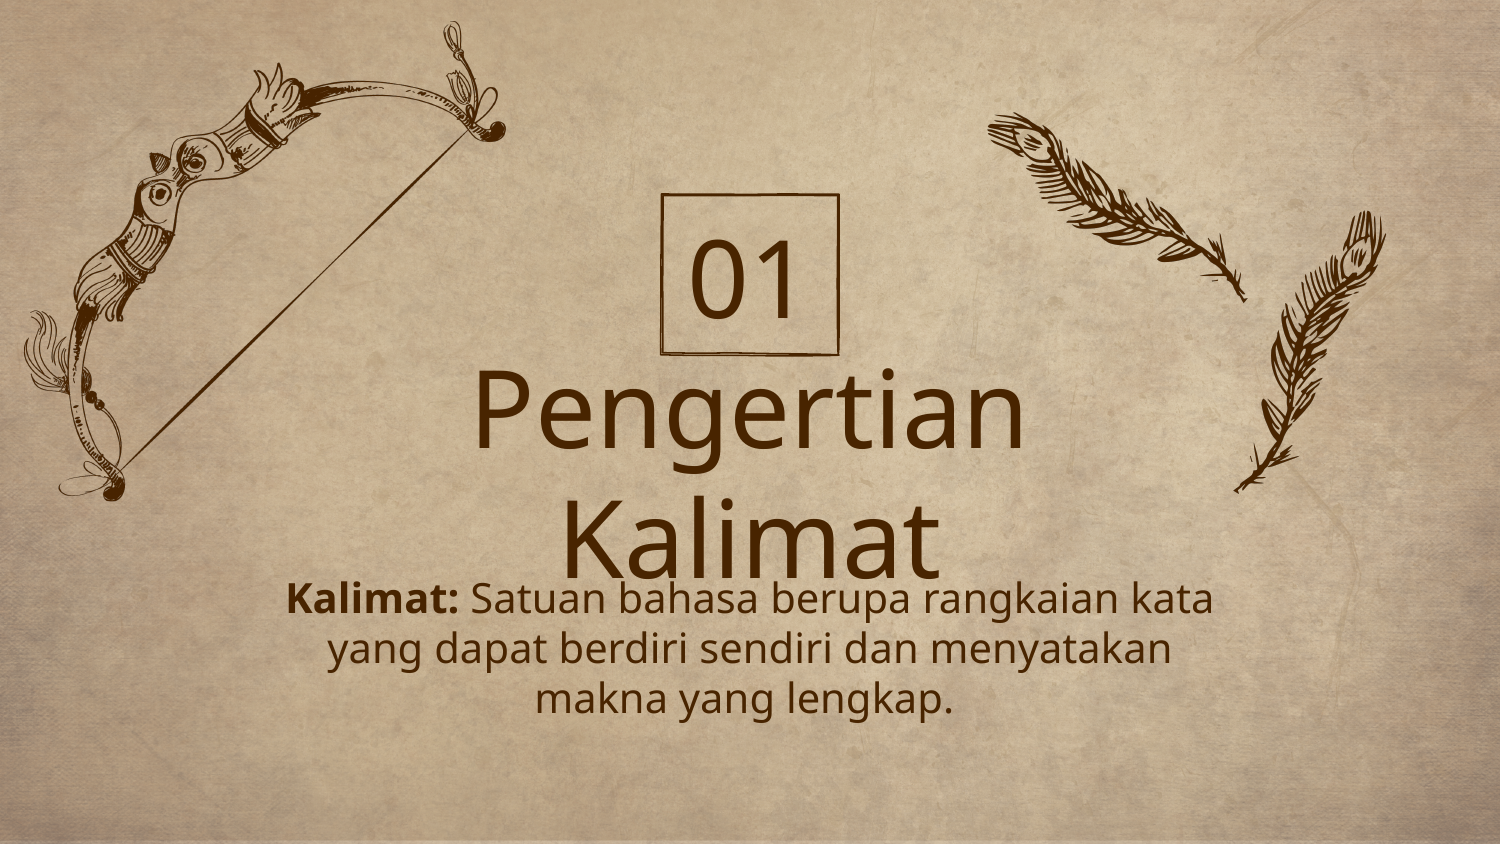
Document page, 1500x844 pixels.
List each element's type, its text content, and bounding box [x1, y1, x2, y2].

text_box [664, 196, 837, 205]
text_box [663, 344, 838, 354]
text_box [661, 193, 840, 205]
subtitle Kalimat: Satuan bahasa berupa rangkaian kata yang dapat berdiri sendiri dan menyatakan makna yang lengkap. [263, 512, 1237, 781]
text_box [660, 344, 840, 356]
title Pengertian Kalimat [501, 396, 971, 512]
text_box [975, 39, 1475, 510]
title 01 [660, 205, 840, 344]
picture [0, 0, 1500, 844]
